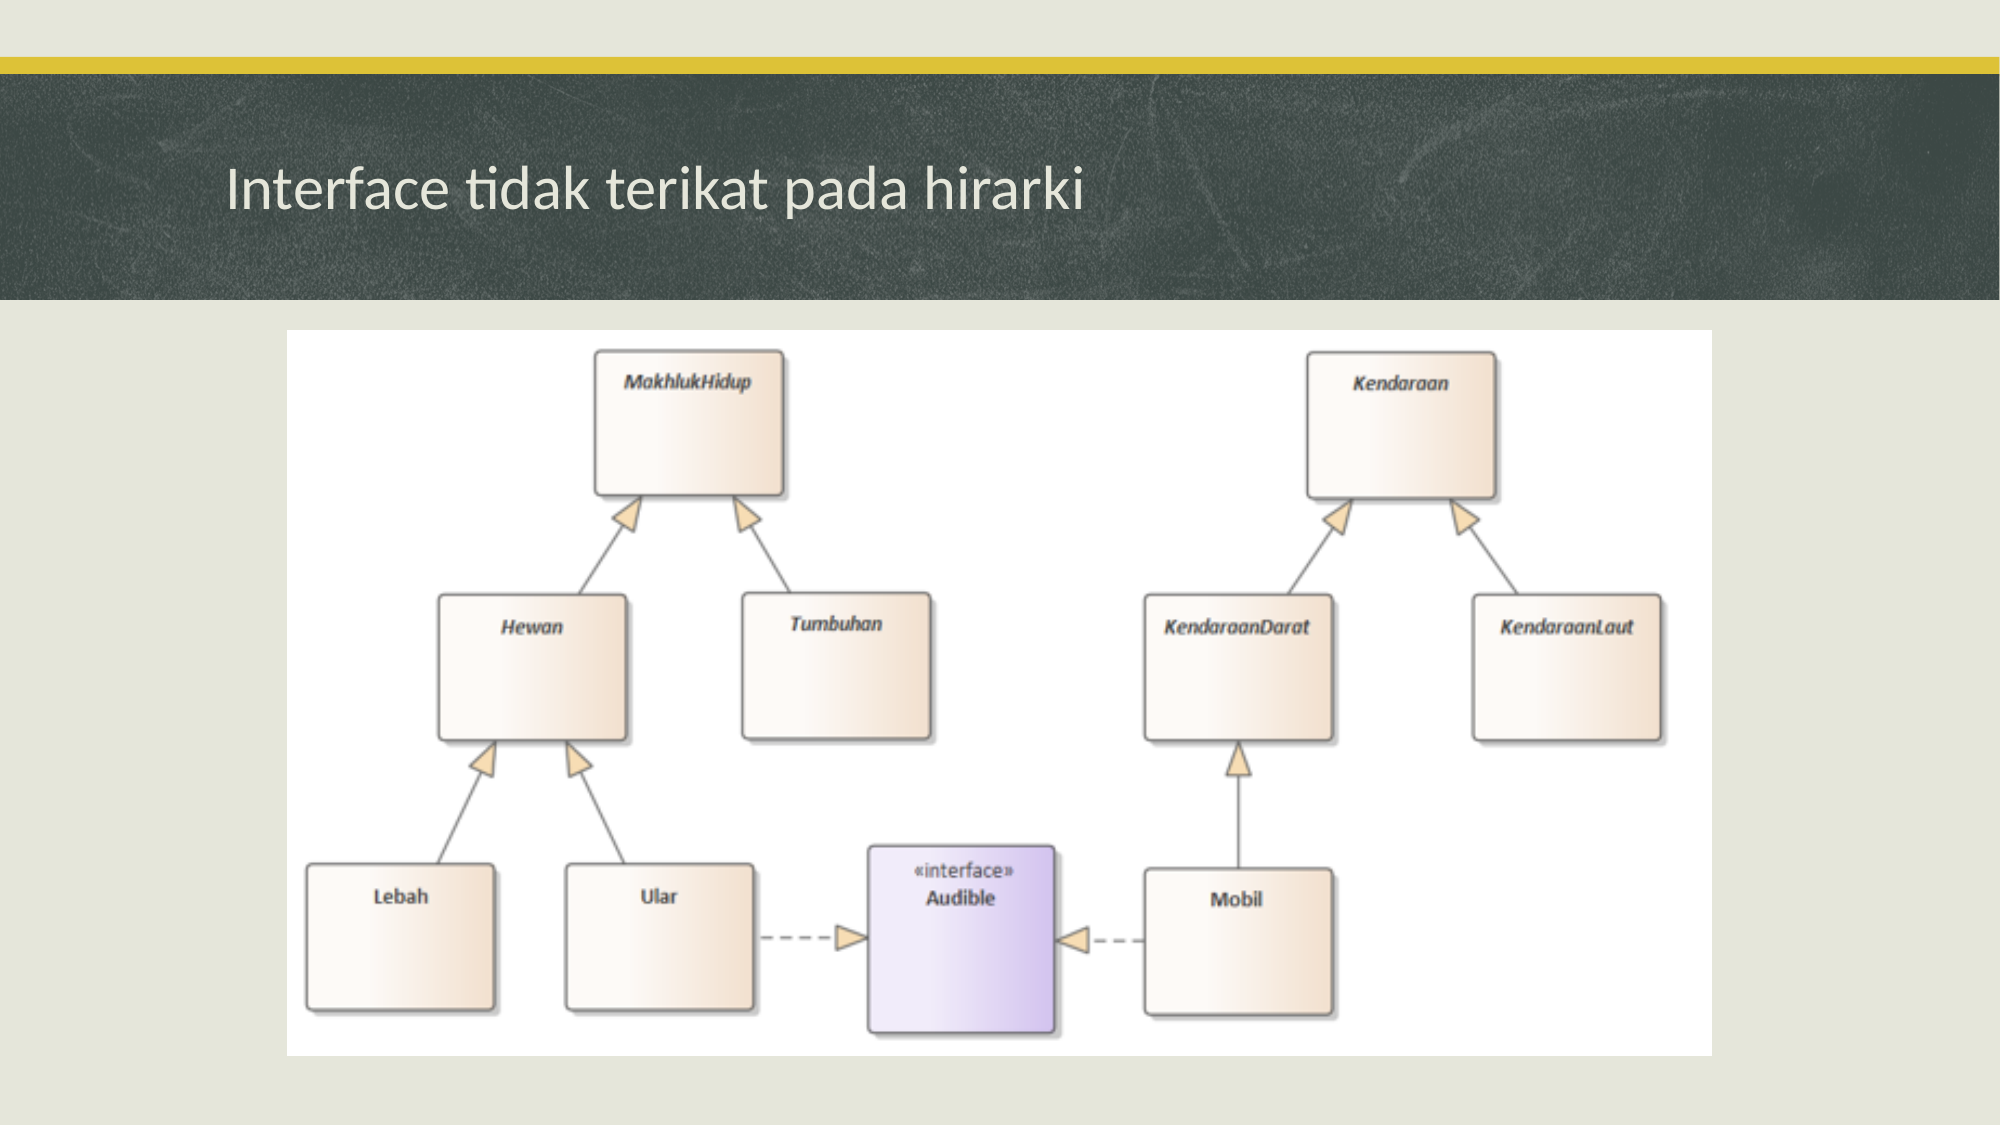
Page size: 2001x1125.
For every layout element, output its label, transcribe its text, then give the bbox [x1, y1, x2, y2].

picture [0, 74, 2000, 300]
title Interface tidak terikat pada hirarki [210, 76, 1790, 300]
picture [287, 330, 1712, 1056]
